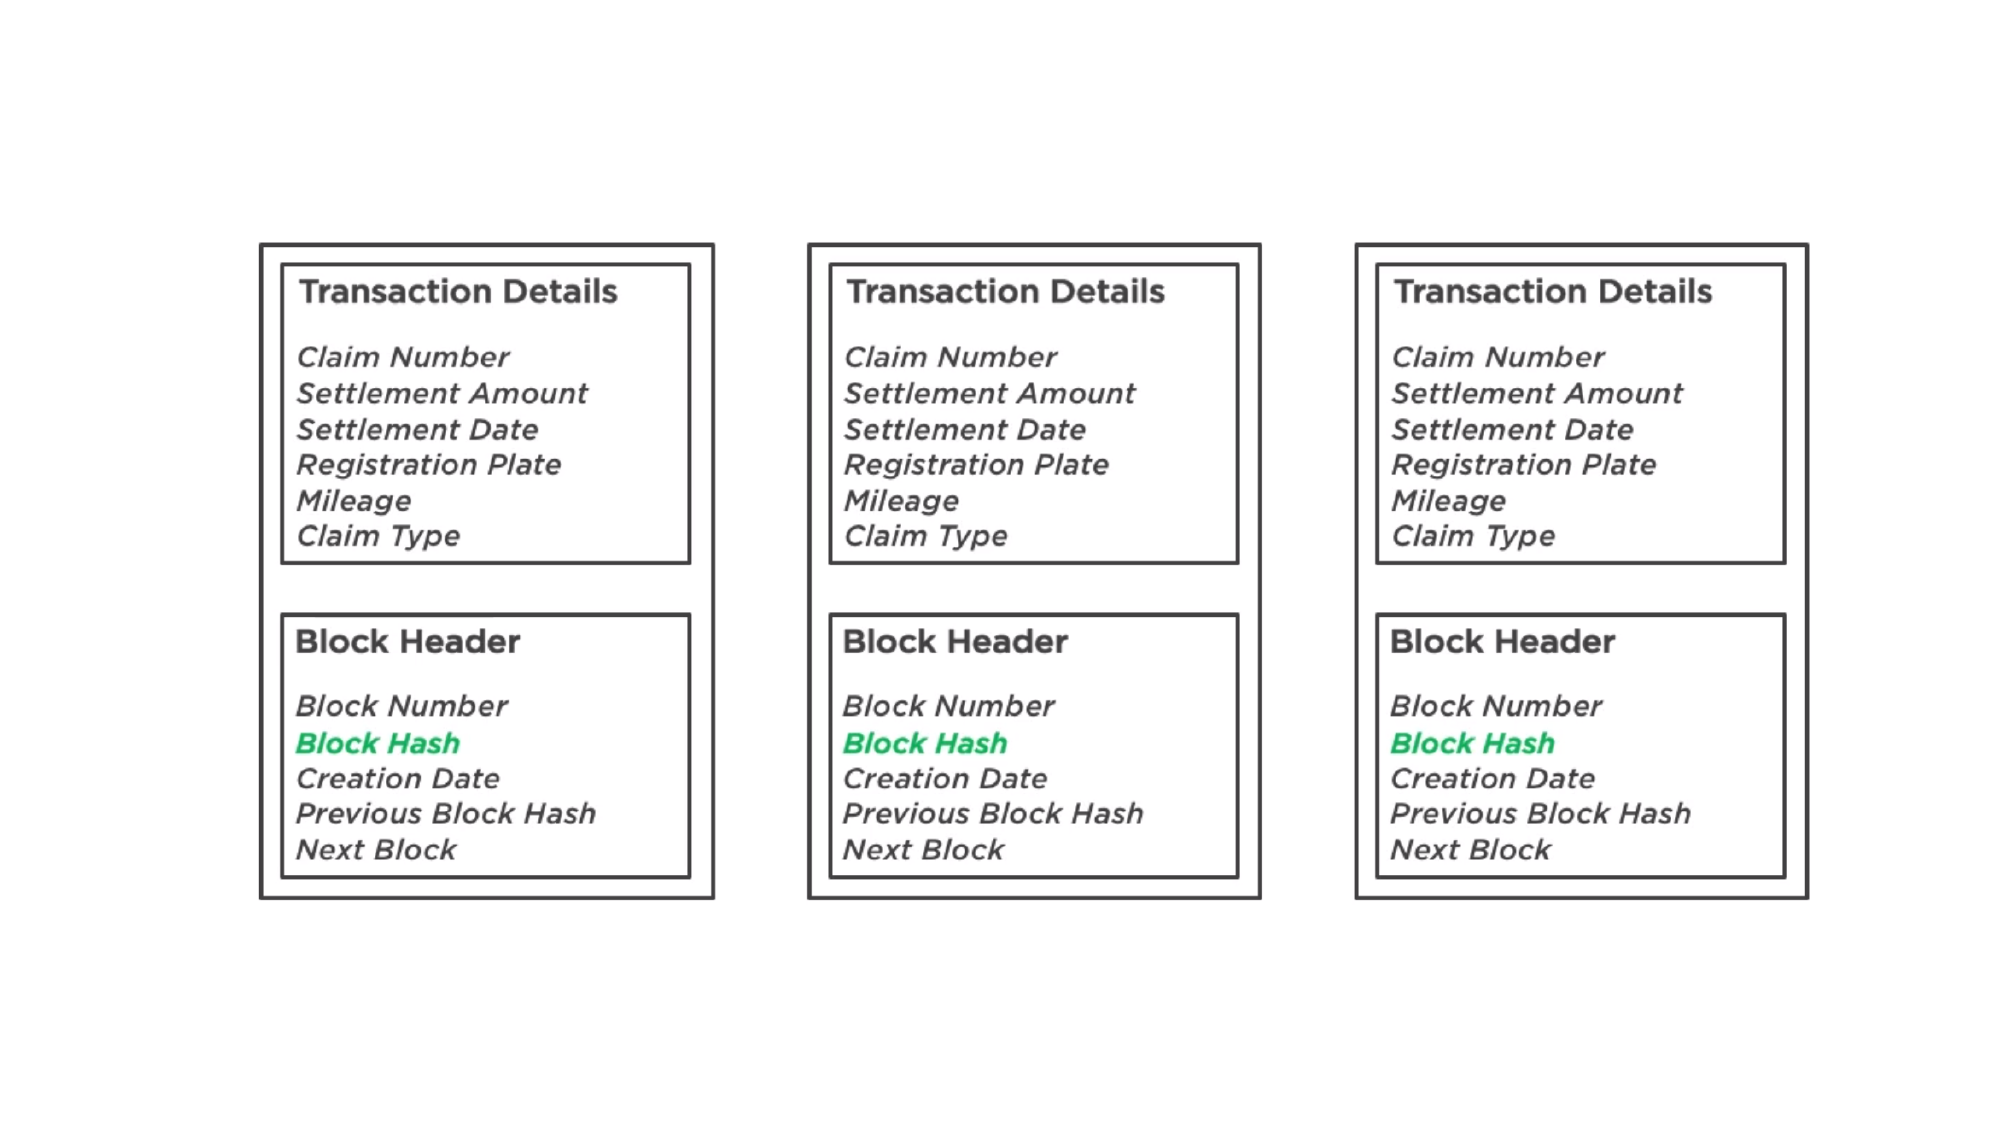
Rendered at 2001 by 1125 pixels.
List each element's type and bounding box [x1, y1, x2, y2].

picture [199, 224, 1851, 965]
